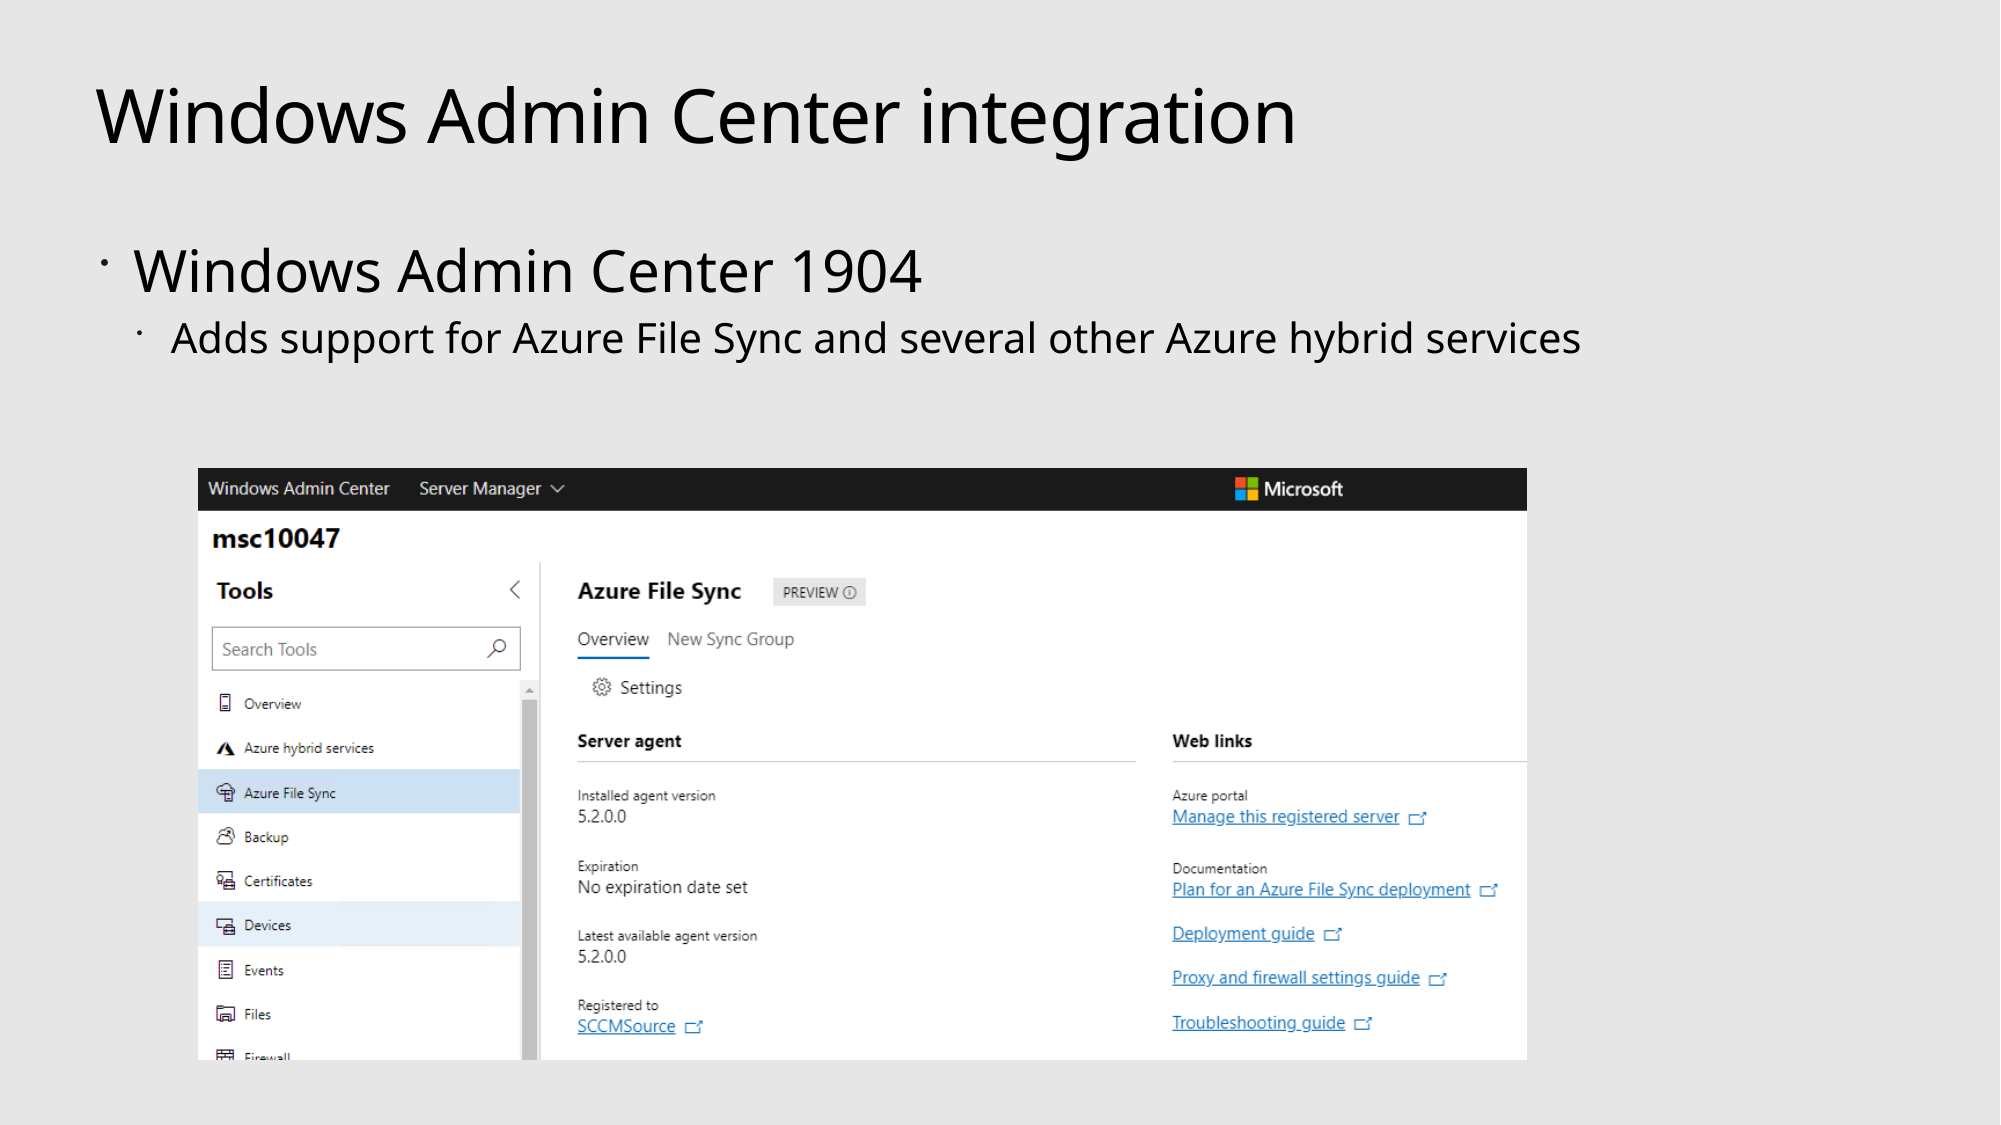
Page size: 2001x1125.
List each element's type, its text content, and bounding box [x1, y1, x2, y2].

title Windows Admin Center integration [95, 68, 1904, 160]
picture [198, 468, 1527, 1060]
list Windows Admin Center 1904 Adds support for Azure File Sync and several other Azure hybrid services [95, 233, 1904, 366]
